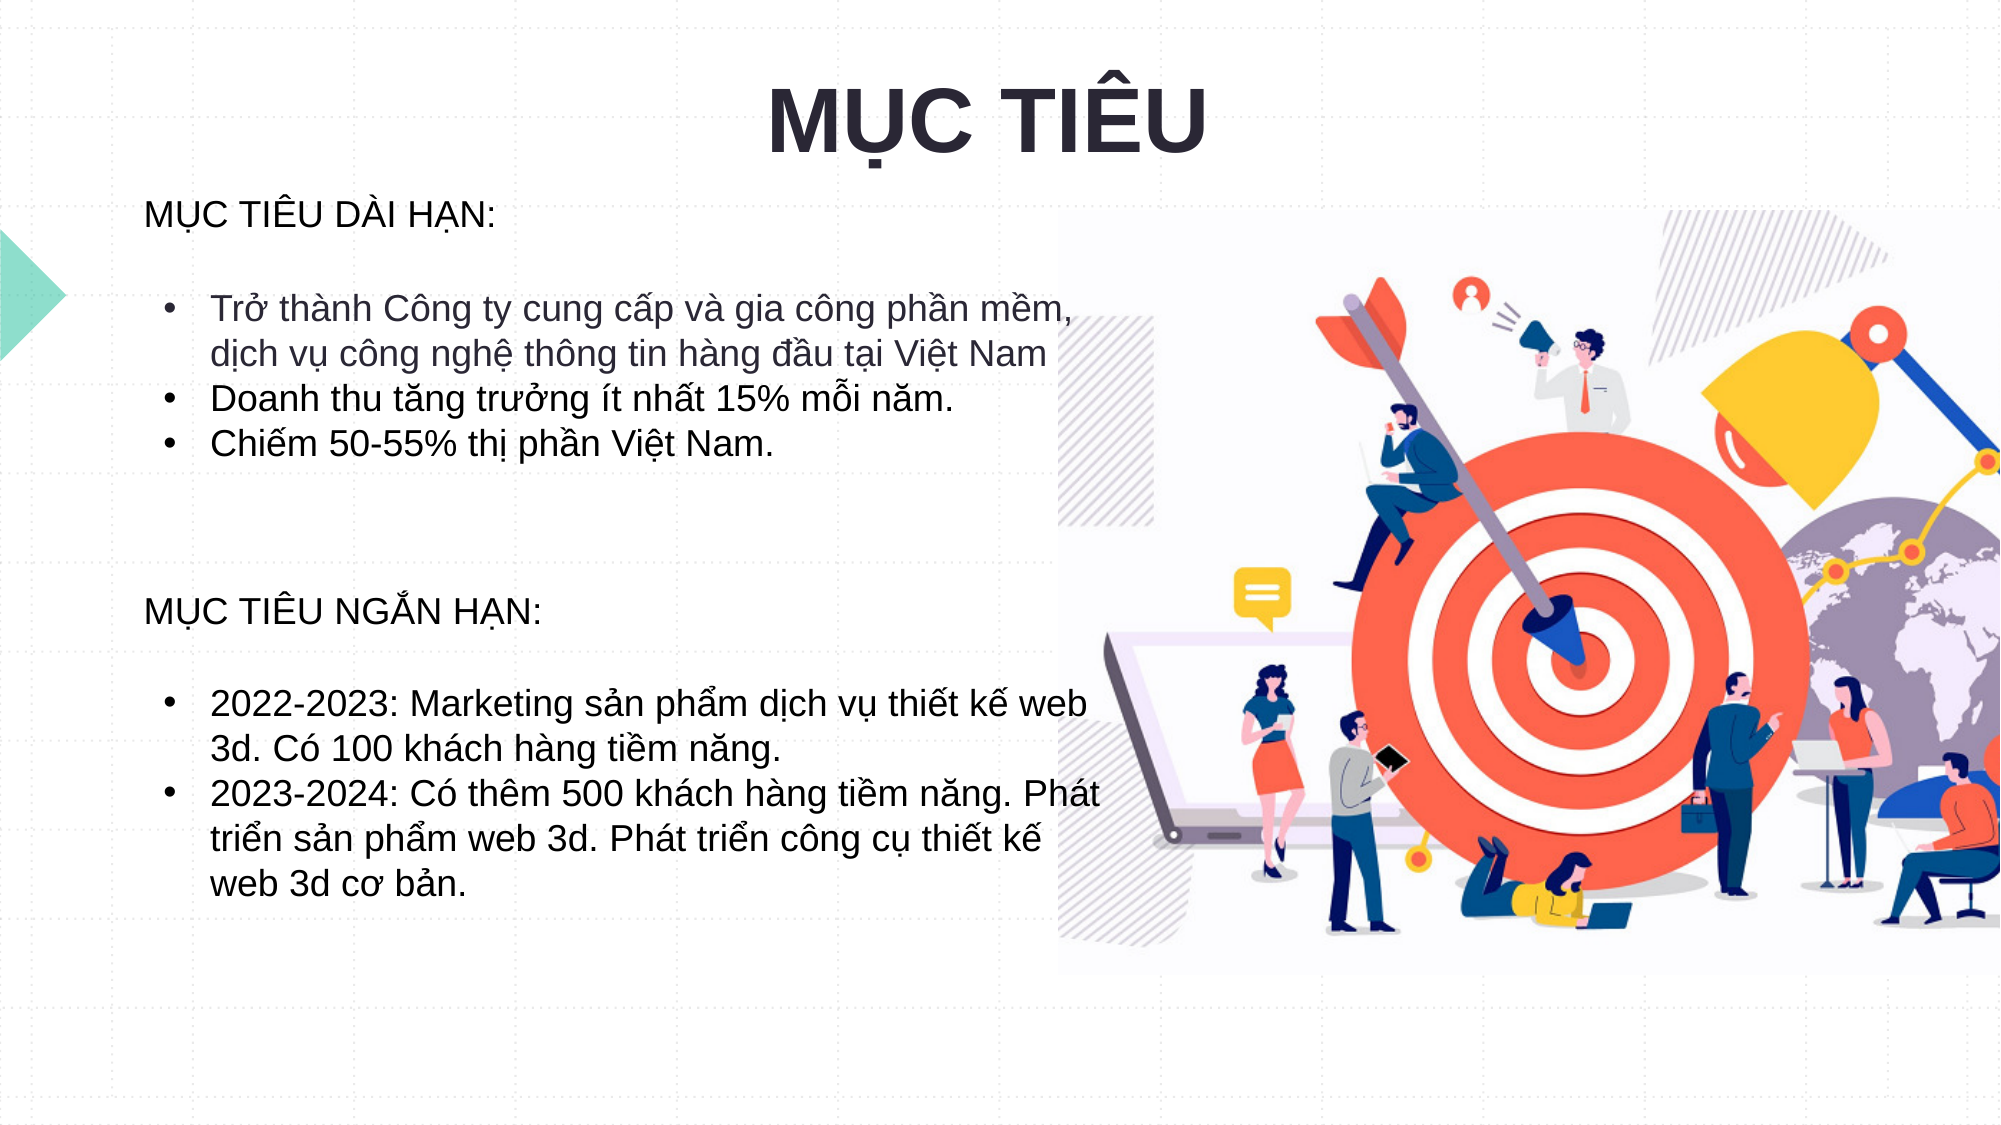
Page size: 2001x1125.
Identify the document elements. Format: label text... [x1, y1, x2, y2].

text_box 2022-2023: Marketing sản phẩm dịch vụ thiết kế web 3d. Có 100 khách hàng tiềm năng. 2023-2024: Có thêm 500 khách hàng tiềm năng. Phát triển sản phẩm web 3d. Phát triển công cụ thiết kế web 3d cơ bản. [148, 671, 1052, 912]
title MỤC TIÊU [751, 53, 1266, 182]
picture [1057, 210, 2000, 975]
text_box MỤC TIÊU NGẮN HẠN: [128, 579, 1052, 640]
text_box MỤC TIÊU DÀI HẠN: [128, 182, 1941, 243]
text_box Trở thành Công ty cung cấp và gia công phần mềm, dịch vụ công nghệ thông tin hàng đầu tại Việt Nam Doanh thu tăng trưởng ít nhất 15% mỗi năm. Chiếm 50-55% thị phần Việt Nam. [148, 276, 1052, 472]
